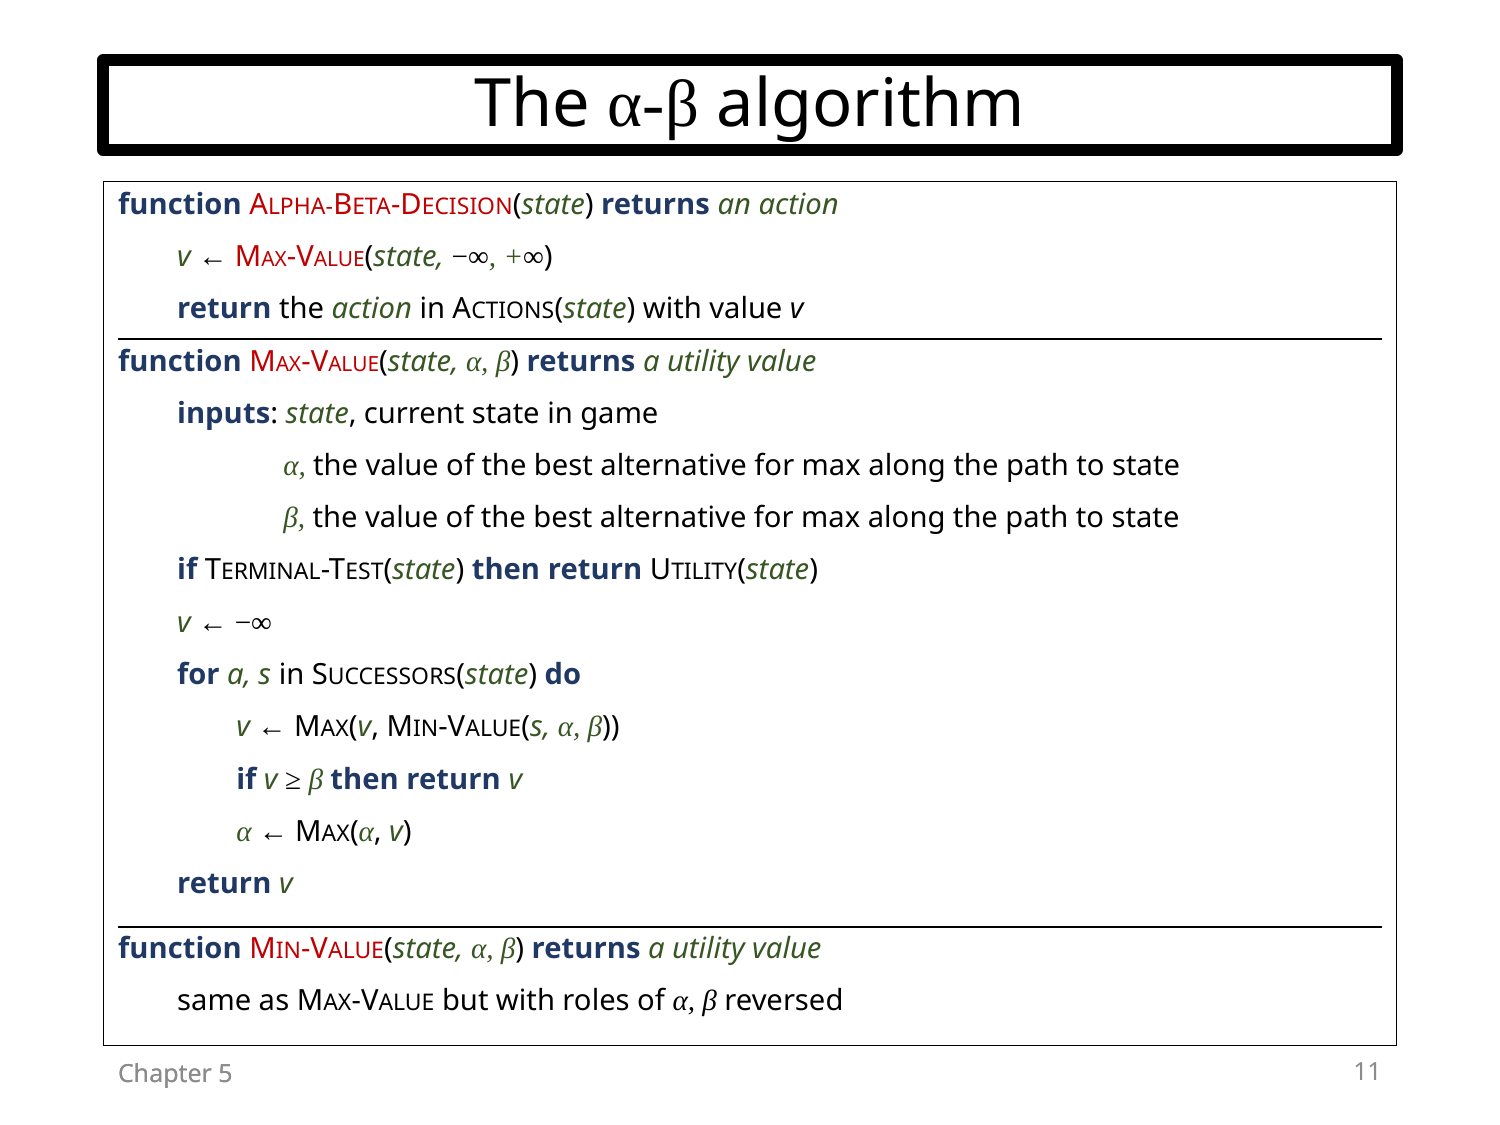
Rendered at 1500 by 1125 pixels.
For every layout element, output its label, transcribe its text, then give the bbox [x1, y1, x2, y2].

slide_number 11 [1059, 1046, 1397, 1103]
text_box function ALPHA-BETA-DECISION(state) returns an action v ← MAX-VALUE(state, −∞, +∞) return the action in ACTIONS(state) with value v function MAX-VALUE(state, α, β) returns a utility value inputs: state, current state in game α, the value of the best alternative for max along the path to state β, the value of the best alternative for max along the path to state if TERMINAL-TEST(state) then return UTILITY(state) v ← −∞ for a, s in SUCCESSORS(state) do v ← MAX(v, MIN-VALUE(s, α, β)) if v ≥ β then return v α ← MAX(α, v) return v function MIN-VALUE(state, α, β) returns a utility value same as MAX-VALUE but with roles of α, β reversed [103, 181, 1397, 1046]
title The α-β algorithm [97, 54, 1403, 156]
